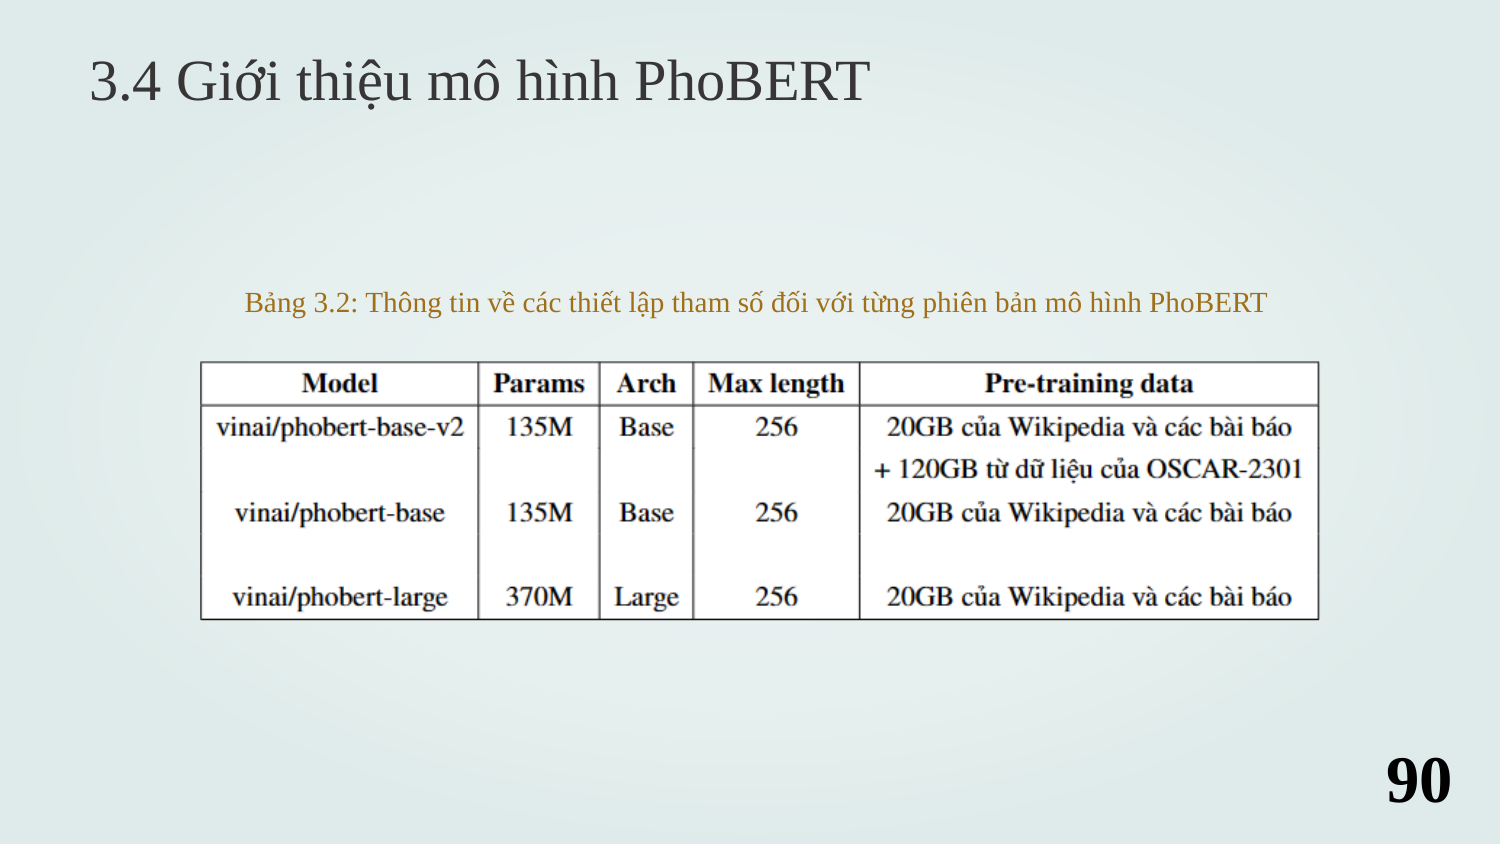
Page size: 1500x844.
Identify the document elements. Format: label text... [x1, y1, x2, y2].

text_box 3.4 Giới thiệu mô hình PhoBERT [74, 44, 1471, 128]
text_box 90 [1371, 728, 1500, 824]
picture [0, 0, 1500, 844]
text_box Bảng 3.2: Thông tin về các thiết lập tham số đối với từng phiên bản mô hình PhoBERT [199, 276, 1321, 326]
